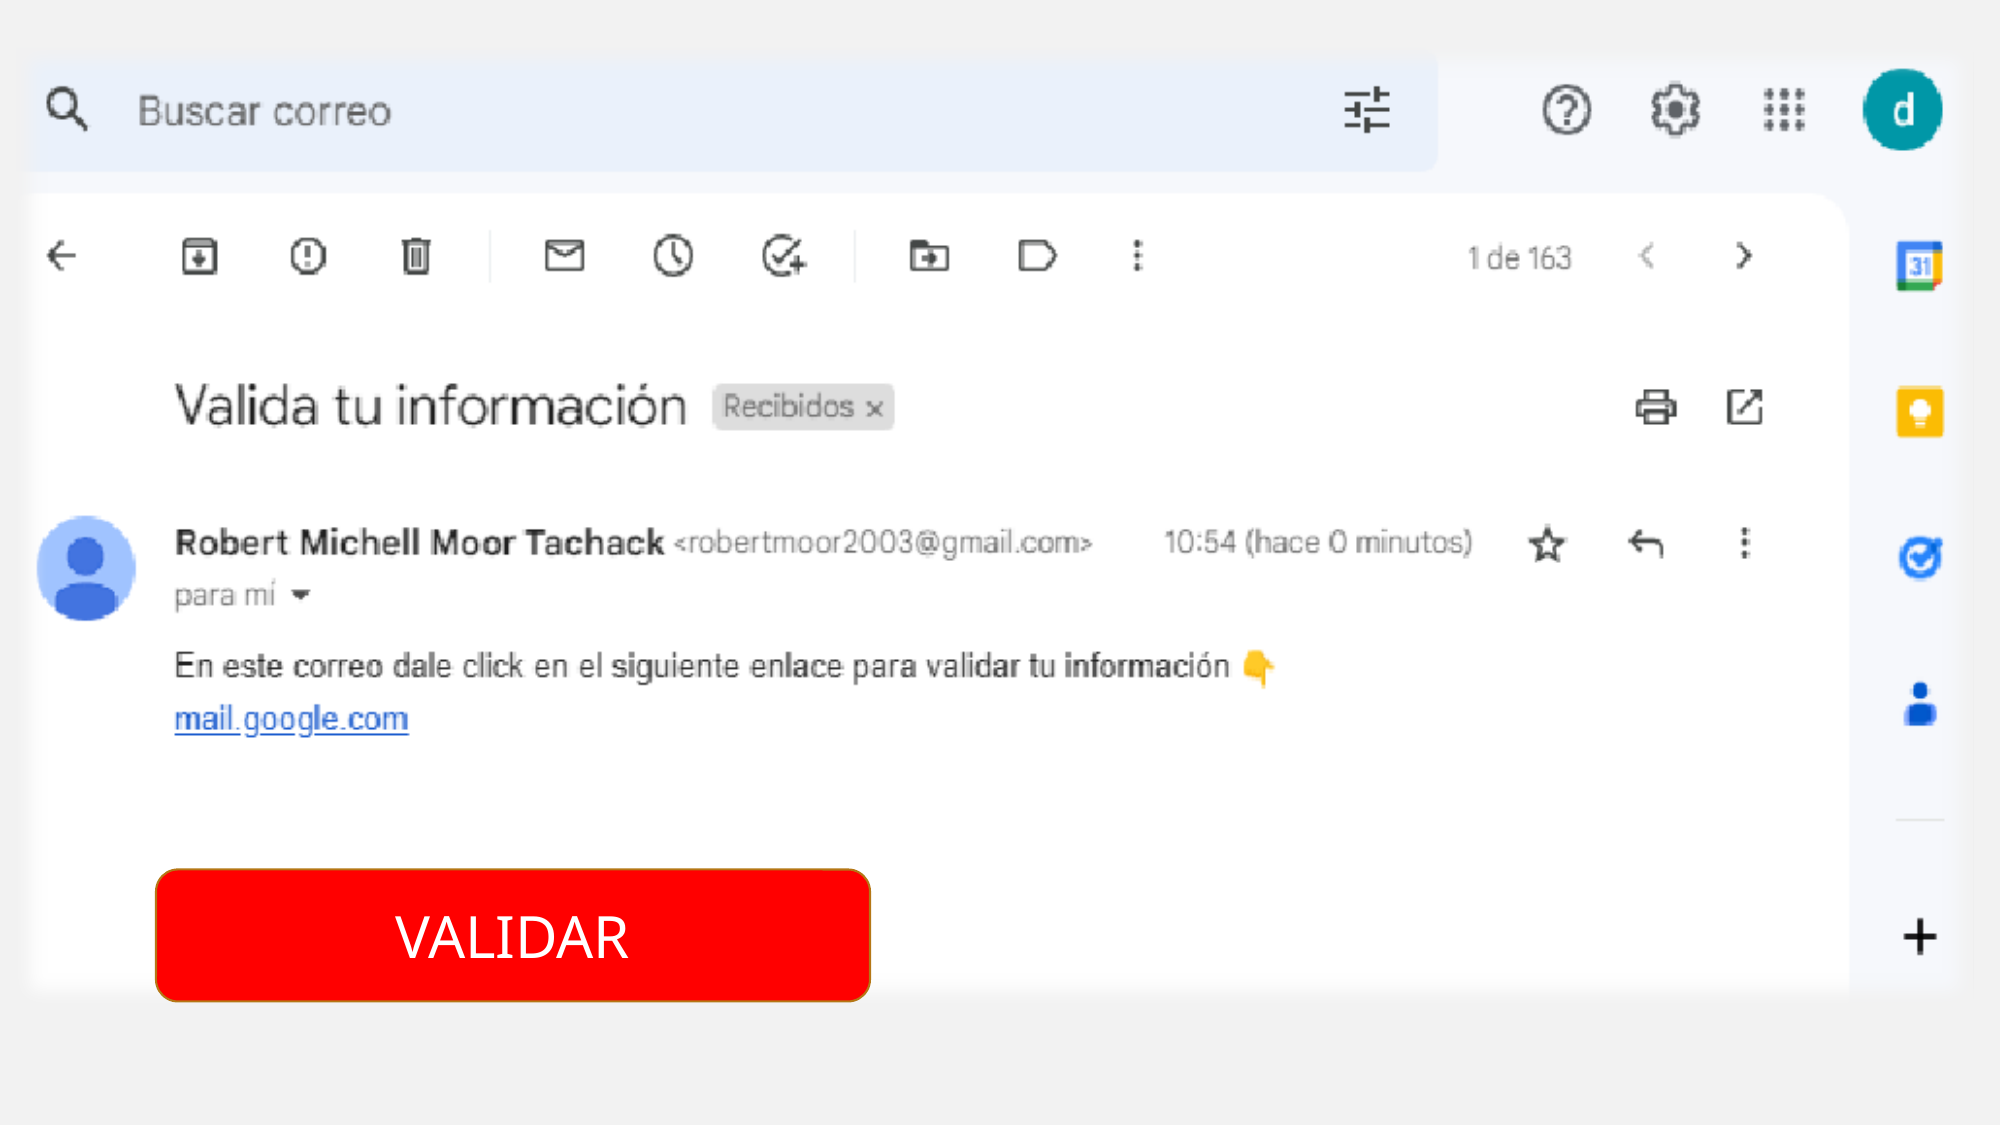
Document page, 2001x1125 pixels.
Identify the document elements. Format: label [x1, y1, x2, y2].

picture [16, 44, 1976, 1006]
